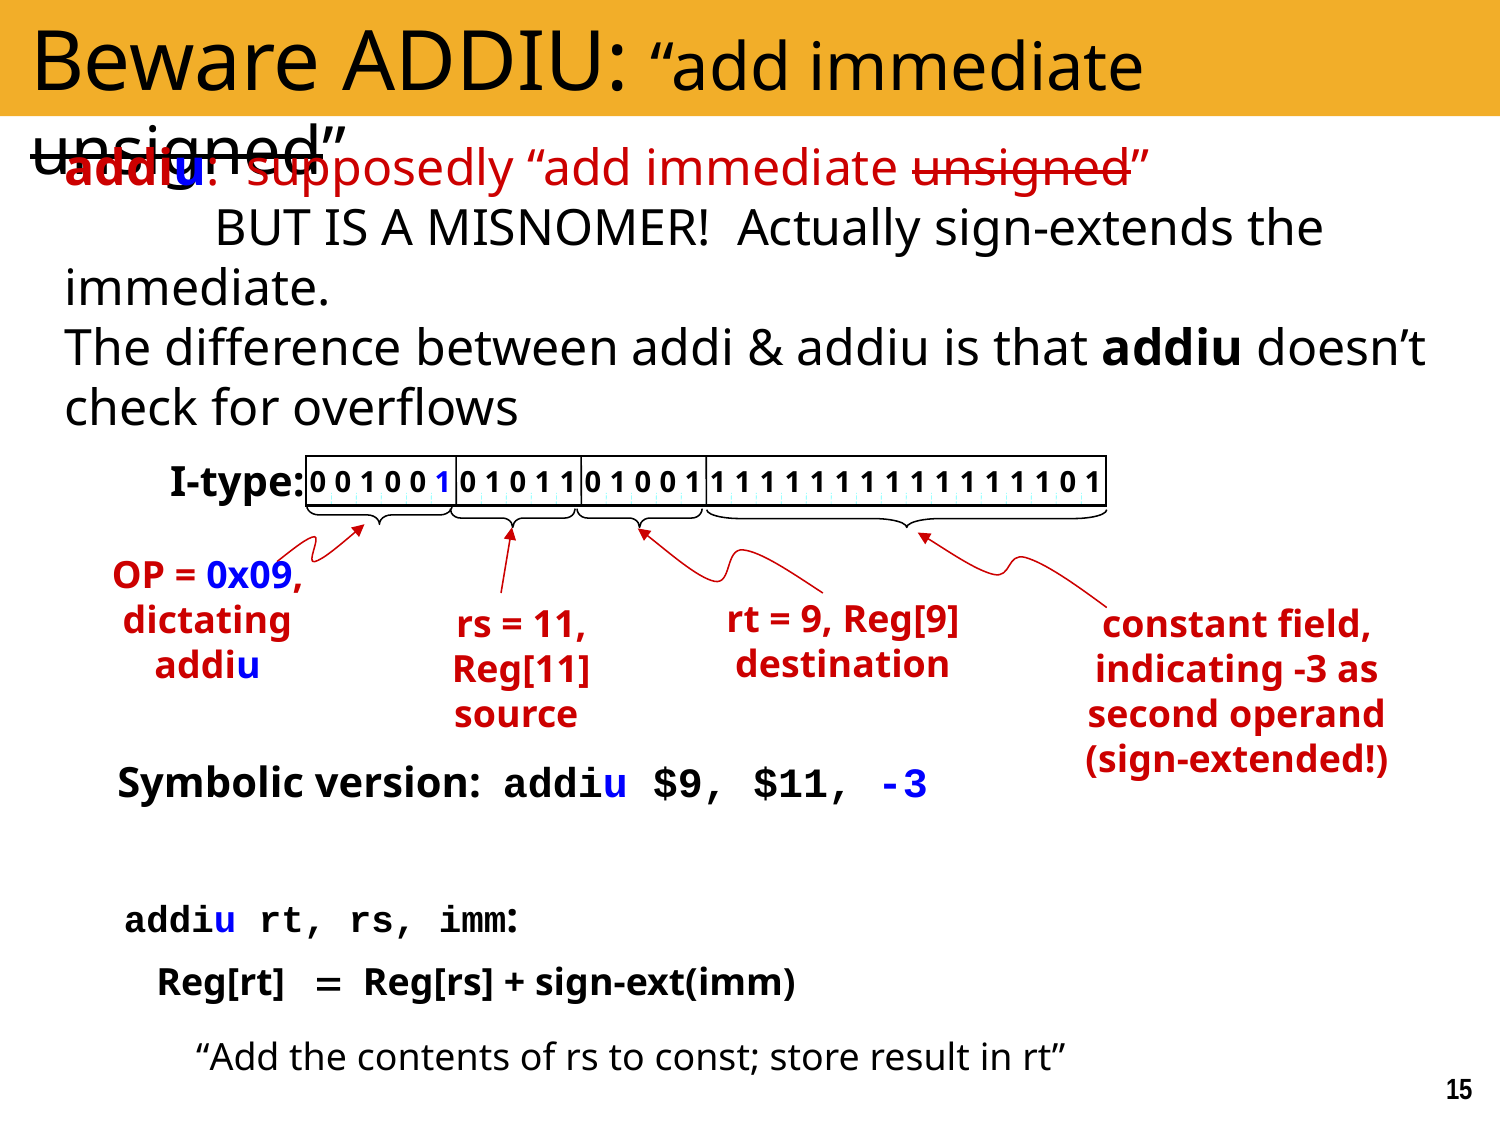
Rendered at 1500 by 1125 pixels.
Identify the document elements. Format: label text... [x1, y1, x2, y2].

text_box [576, 538, 701, 694]
text_box addiu: supposedly “add immediate unsigned” BUT IS A MISNOMER! Actually sign-extends the immediate. The difference between addi & addiu is that addiu doesn’t check for overflows [49, 128, 1475, 443]
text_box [374, 538, 574, 698]
text_box “Add the contents of rs to const; store result in rt” [181, 1030, 1213, 1086]
text_box I-type: [155, 447, 275, 503]
text_box addiu rt, rs, imm: [109, 888, 534, 949]
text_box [75, 505, 369, 696]
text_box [281, 430, 1132, 531]
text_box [706, 509, 1432, 790]
title Beware ADDIU: “add immediate unsigned” [0, 0, 1500, 117]
text_box Reg[rt] = Reg[rs] + sign-ext(imm) [141, 955, 812, 1011]
slide_number 15 [1424, 1062, 1488, 1113]
text_box Symbolic version: addiu $9, $11, -3 [102, 753, 1382, 814]
